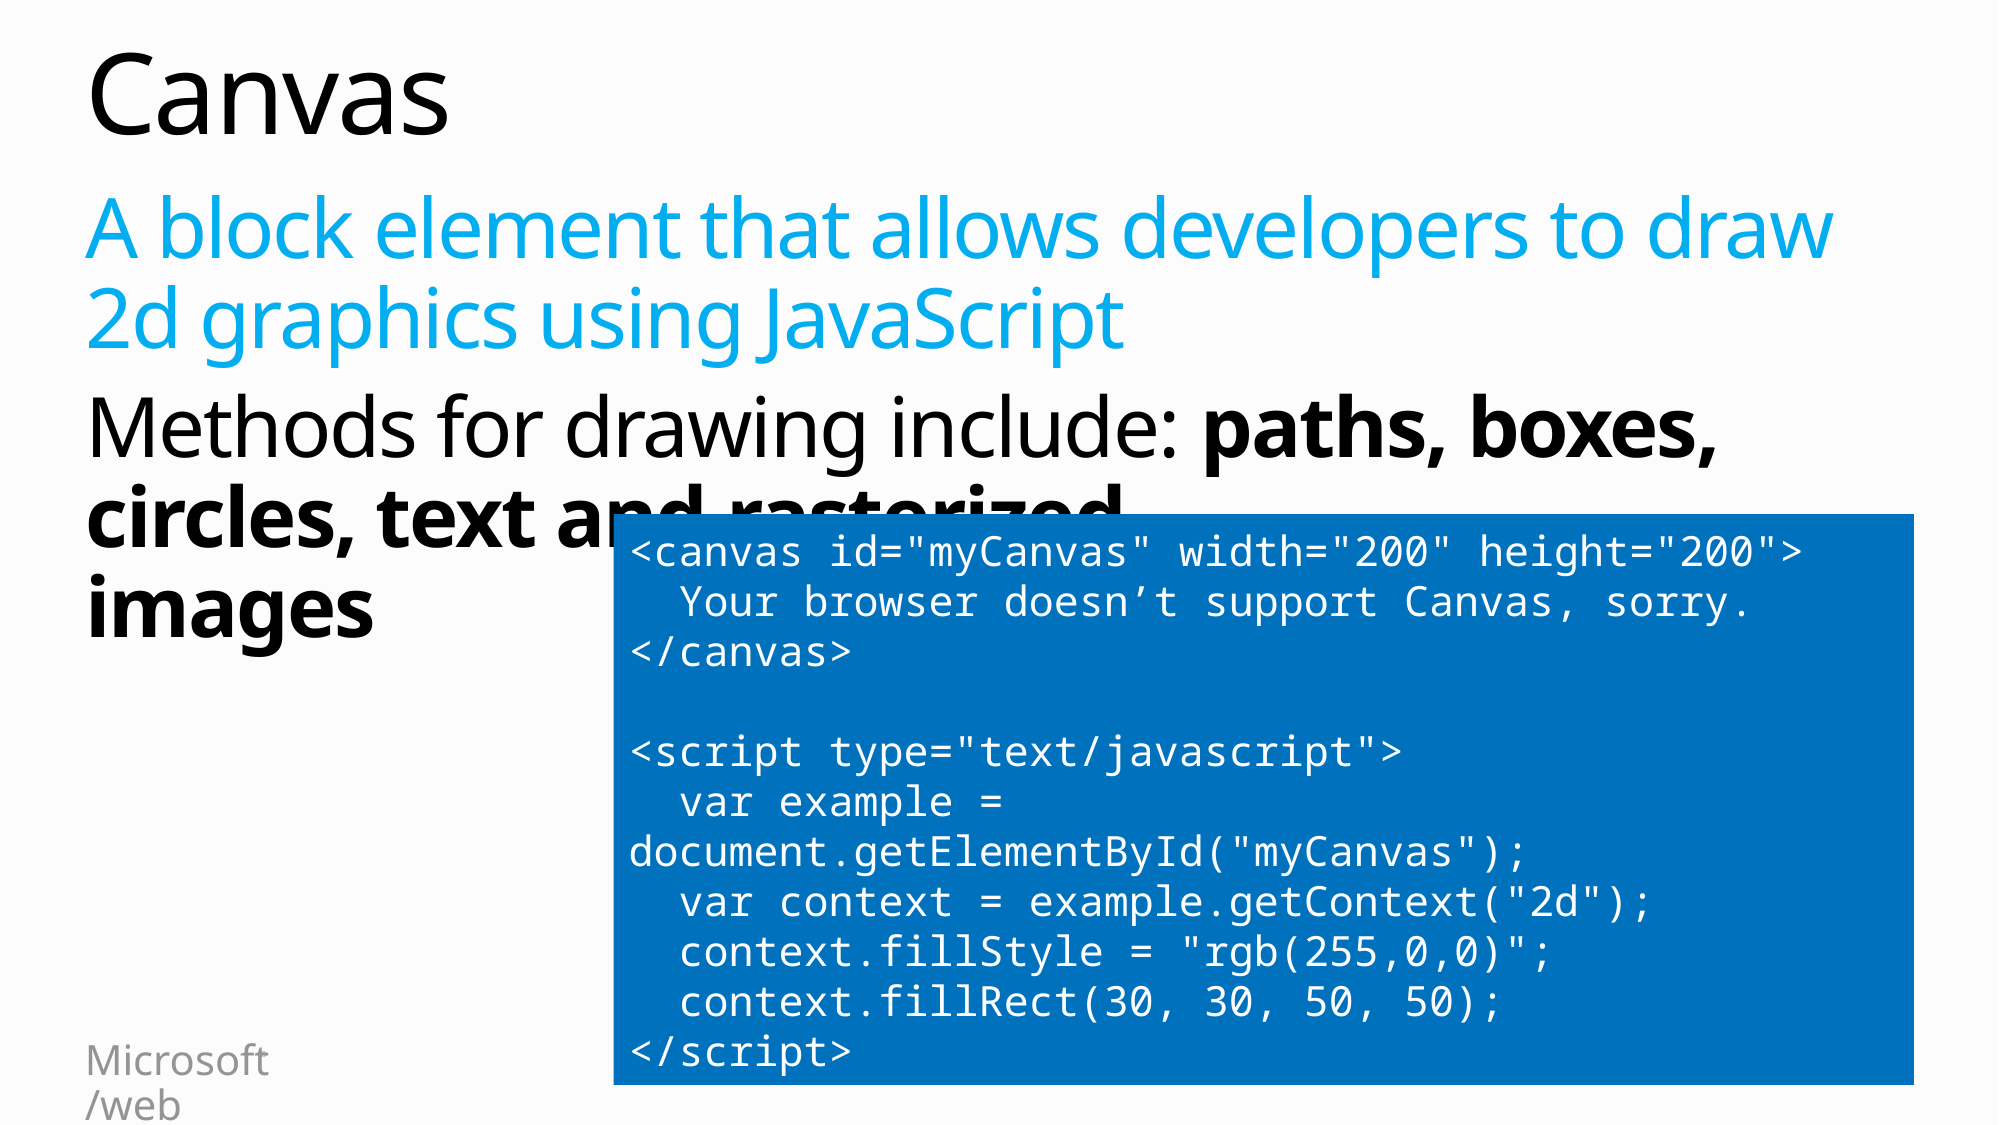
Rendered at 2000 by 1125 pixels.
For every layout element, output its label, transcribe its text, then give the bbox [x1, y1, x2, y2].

list A block element that allows developers to draw 2d graphics using JavaScript Methods for drawing include: paths, boxes, circles, text and rasterized images [85, 187, 1914, 661]
title Canvas [85, 37, 1914, 161]
text_box <canvas id="myCanvas" width="200" height="200"> Your browser doesn’t support Canvas, sorry. </canvas> <script type="text/javascript"> var example = document.getElementById("myCanvas"); var context = example.getContext("2d"); context.fillStyle = "rgb(255,0,0)"; context.fillRect(30, 30, 50, 50); </script> [611, 512, 1916, 1087]
